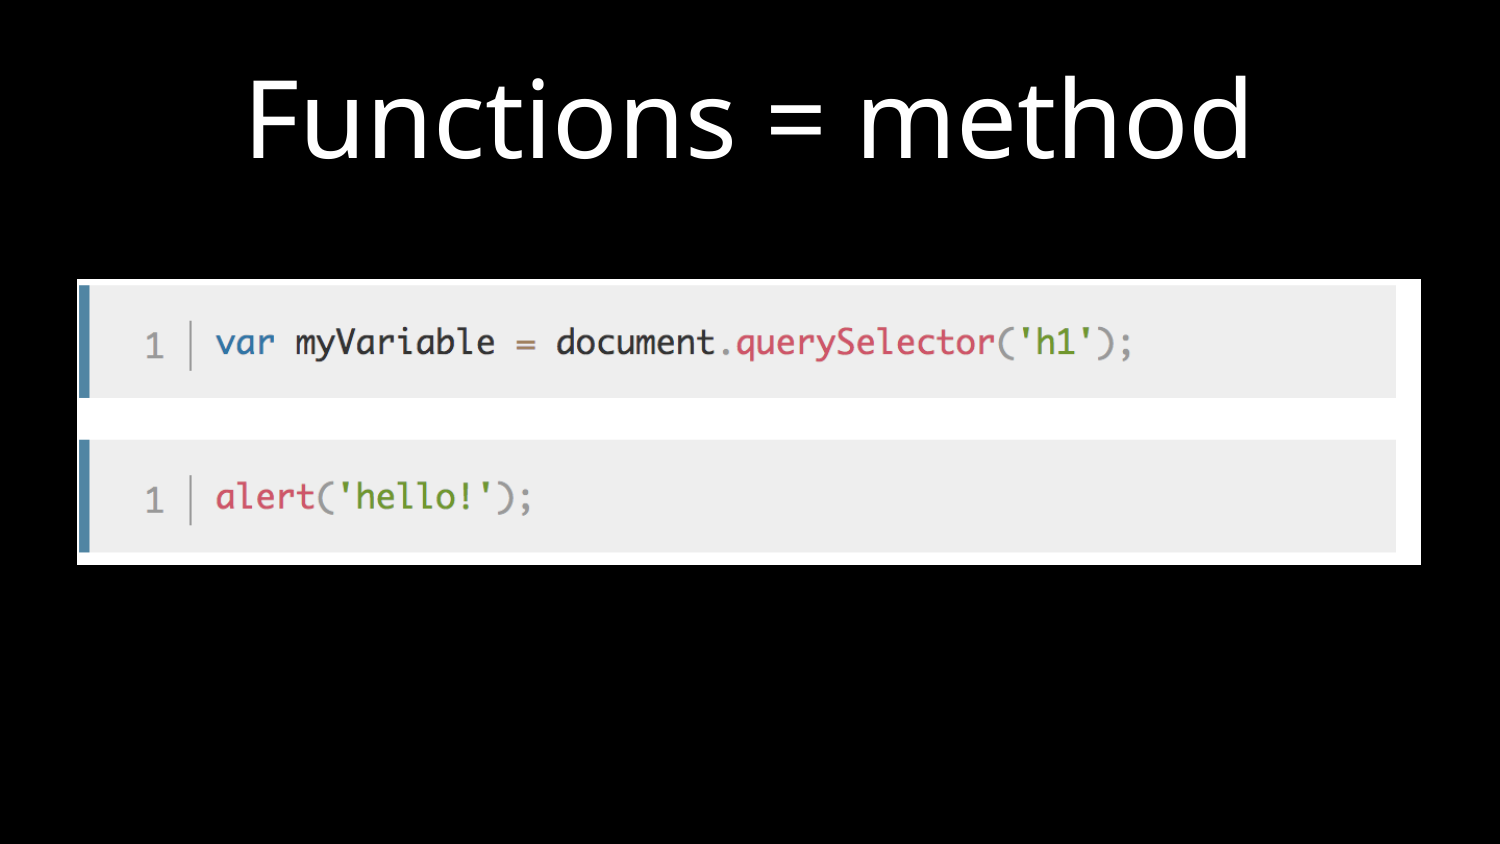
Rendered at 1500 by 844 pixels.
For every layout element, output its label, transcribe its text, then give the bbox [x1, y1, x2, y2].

title Functions = method [109, 21, 1391, 209]
picture [76, 278, 1421, 565]
